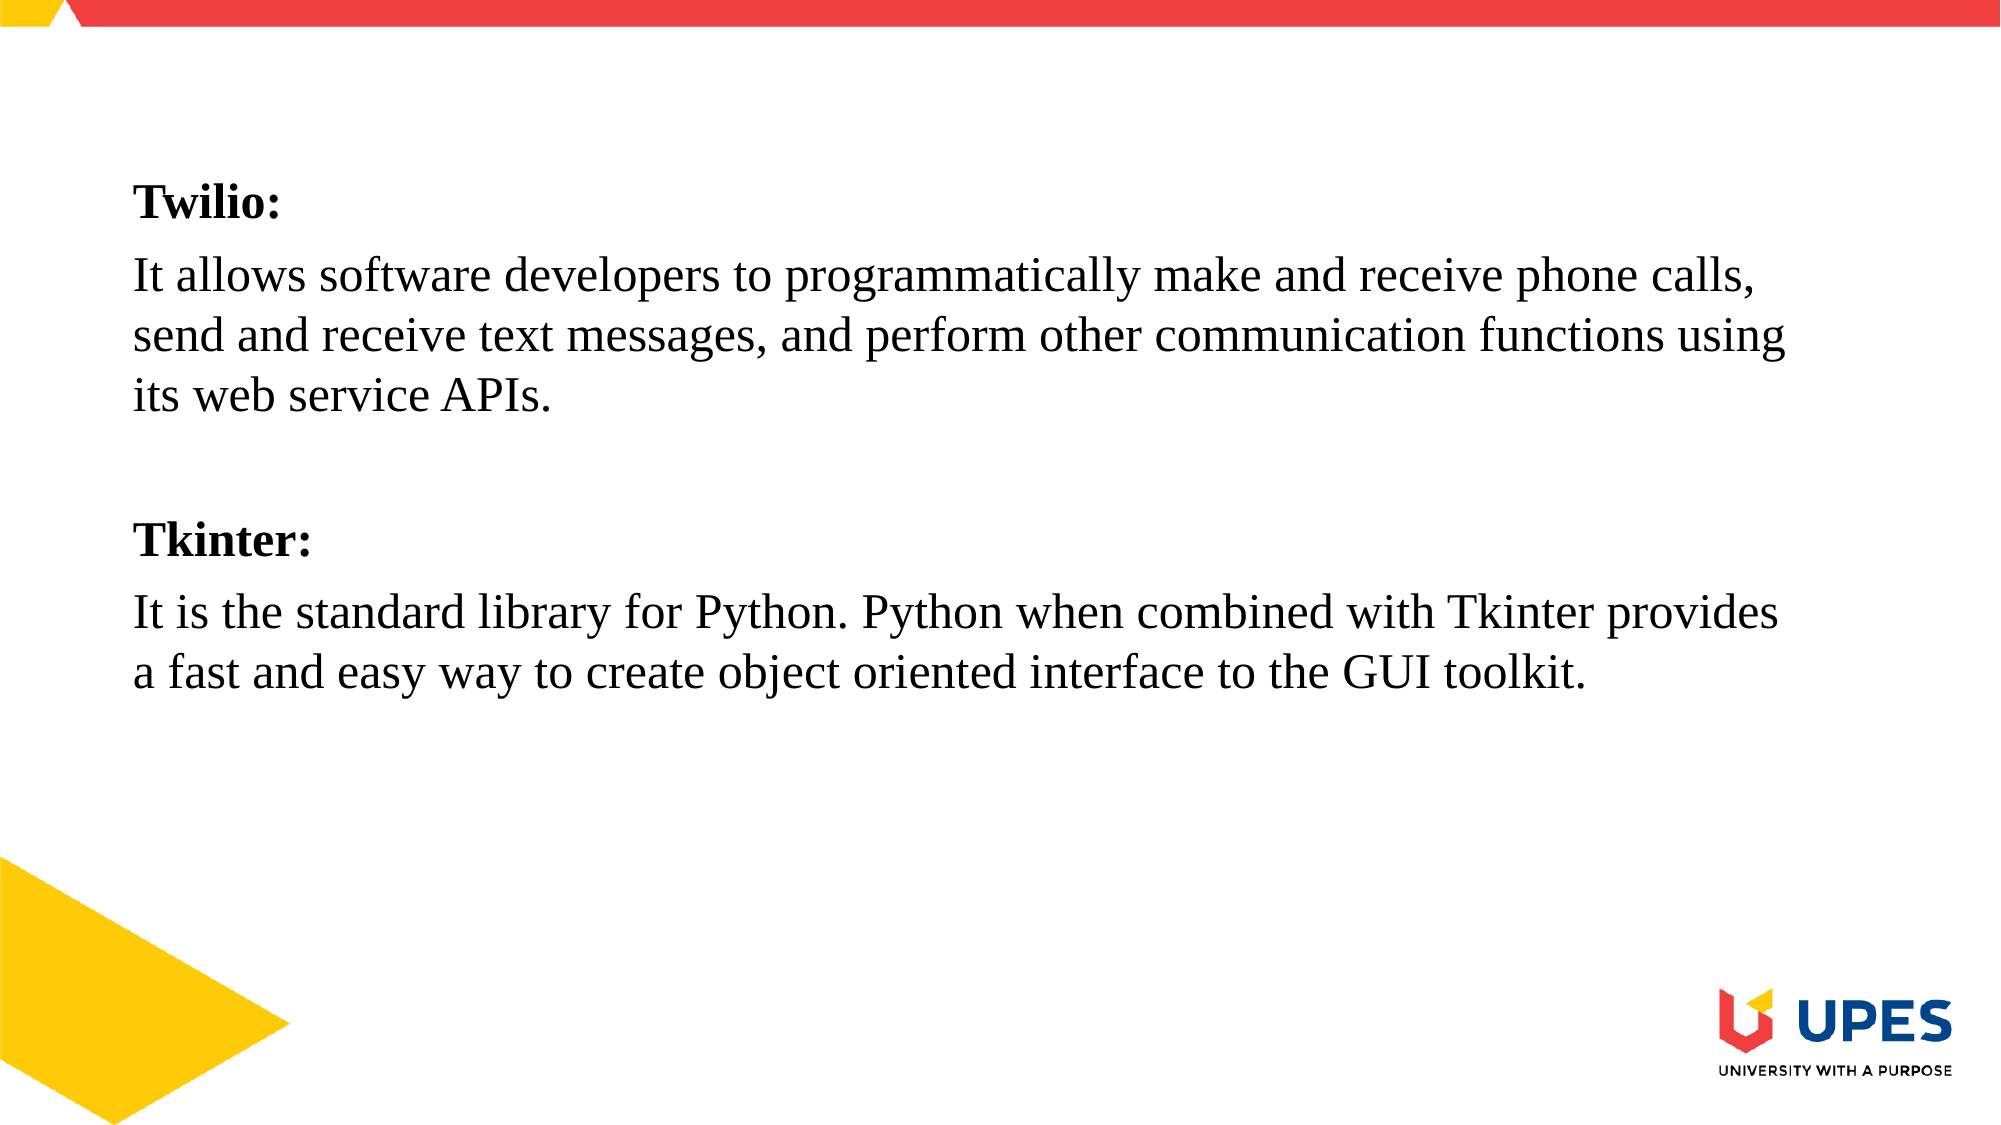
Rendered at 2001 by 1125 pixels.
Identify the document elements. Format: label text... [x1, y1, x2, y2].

list Twilio: It allows software developers to programmatically make and receive phone calls, send and receive text messages, and perform other communication functions using its web service APIs. Tkinter: It is the standard library for Python. Python when combined with Tkinter provides a fast and easy way to create object oriented interface to the GUI toolkit. [124, 160, 1814, 798]
picture [0, 0, 2001, 1125]
